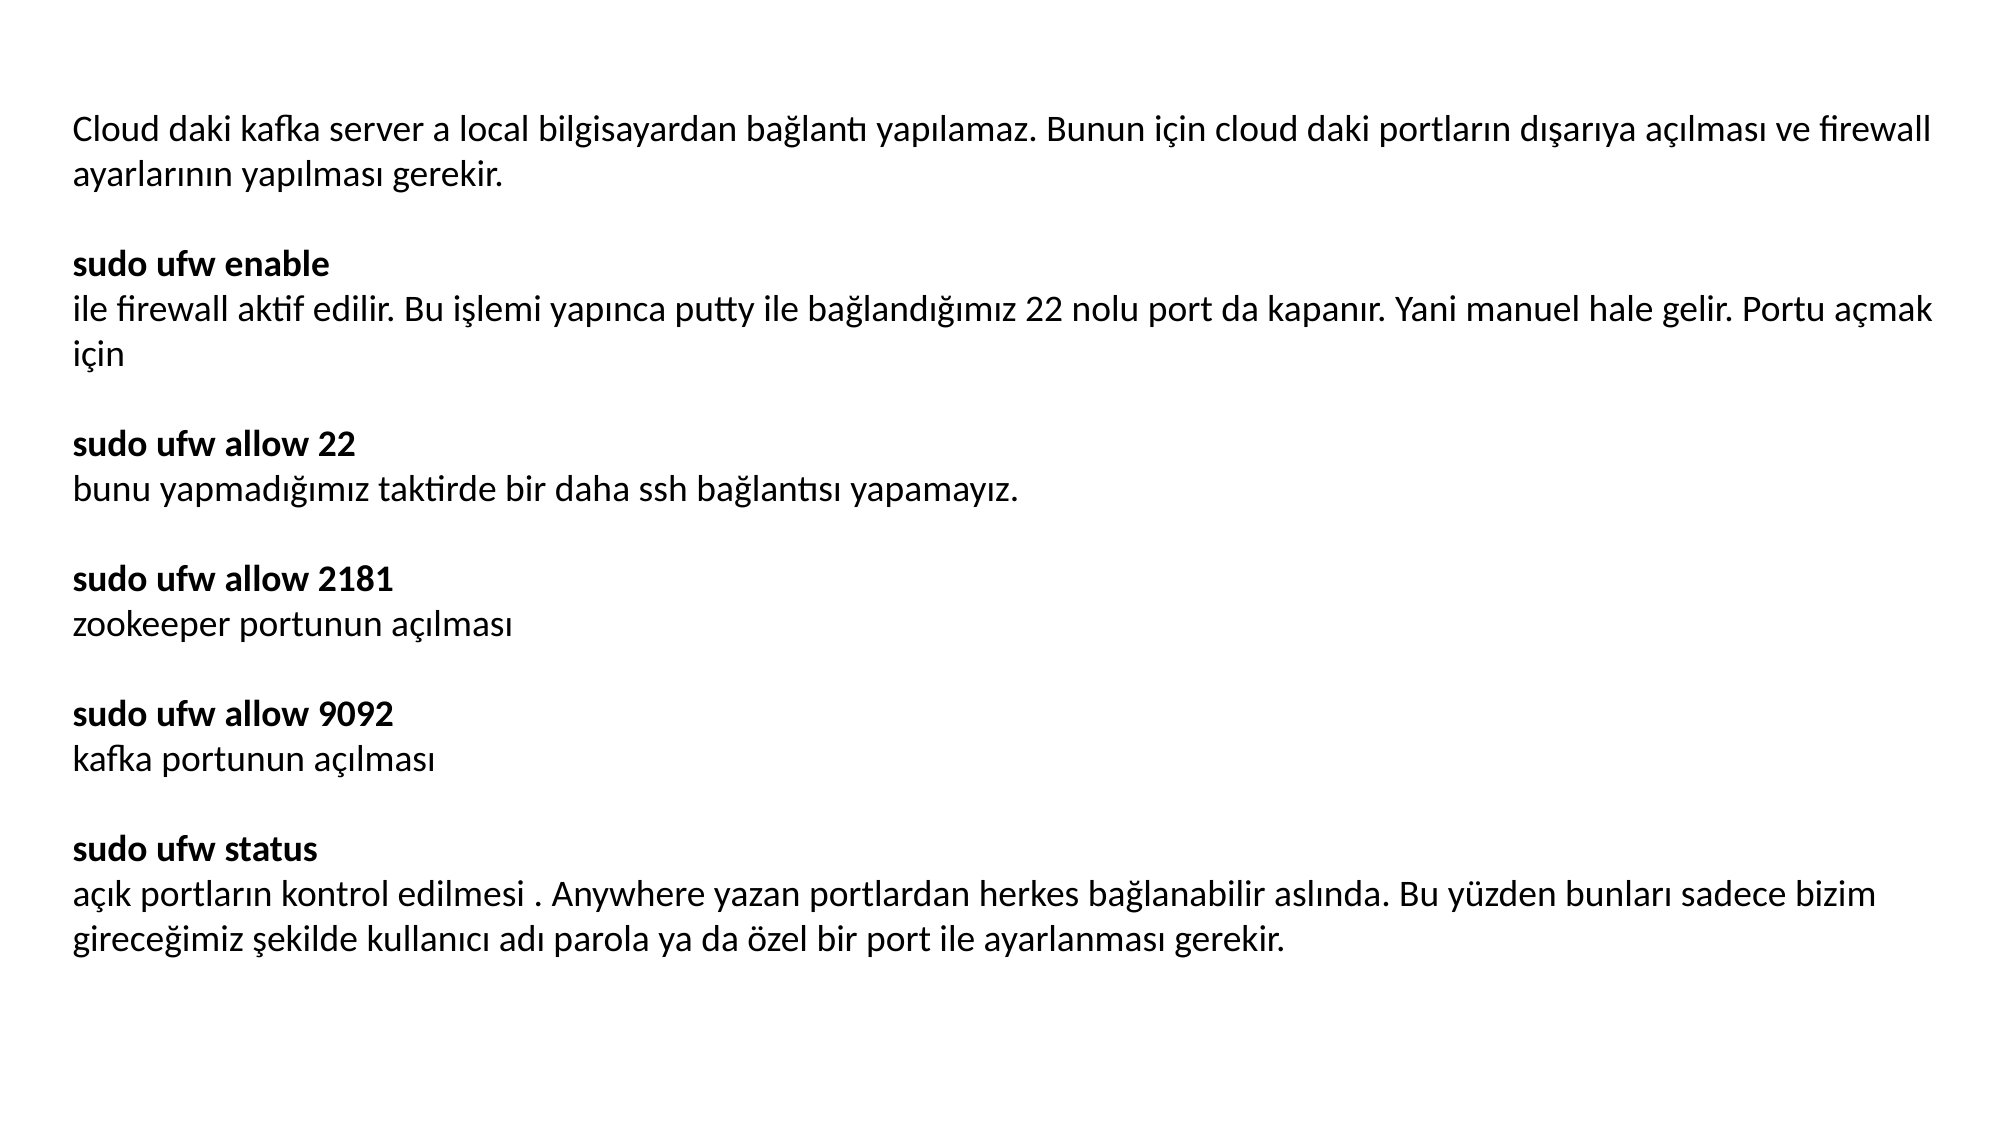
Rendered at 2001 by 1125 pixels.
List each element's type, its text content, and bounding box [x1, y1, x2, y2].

text_box Cloud daki kafka server a local bilgisayardan bağlantı yapılamaz. Bunun için cloud daki portların dışarıya açılması ve firewall ayarlarının yapılması gerekir. sudo ufw enable ile firewall aktif edilir. Bu işlemi yapınca putty ile bağlandığımız 22 nolu port da kapanır. Yani manuel hale gelir. Portu açmak için sudo ufw allow 22 bunu yapmadığımız taktirde bir daha ssh bağlantısı yapamayız. sudo ufw allow 2181 zookeeper portunun açılması sudo ufw allow 9092 kafka portunun açılması sudo ufw status açık portların kontrol edilmesi . Anywhere yazan portlardan herkes bağlanabilir aslında. Bu yüzden bunları sadece bizim gireceğimiz şekilde kullanıcı adı parola ya da özel bir port ile ayarlanması gerekir. [57, 96, 1964, 967]
